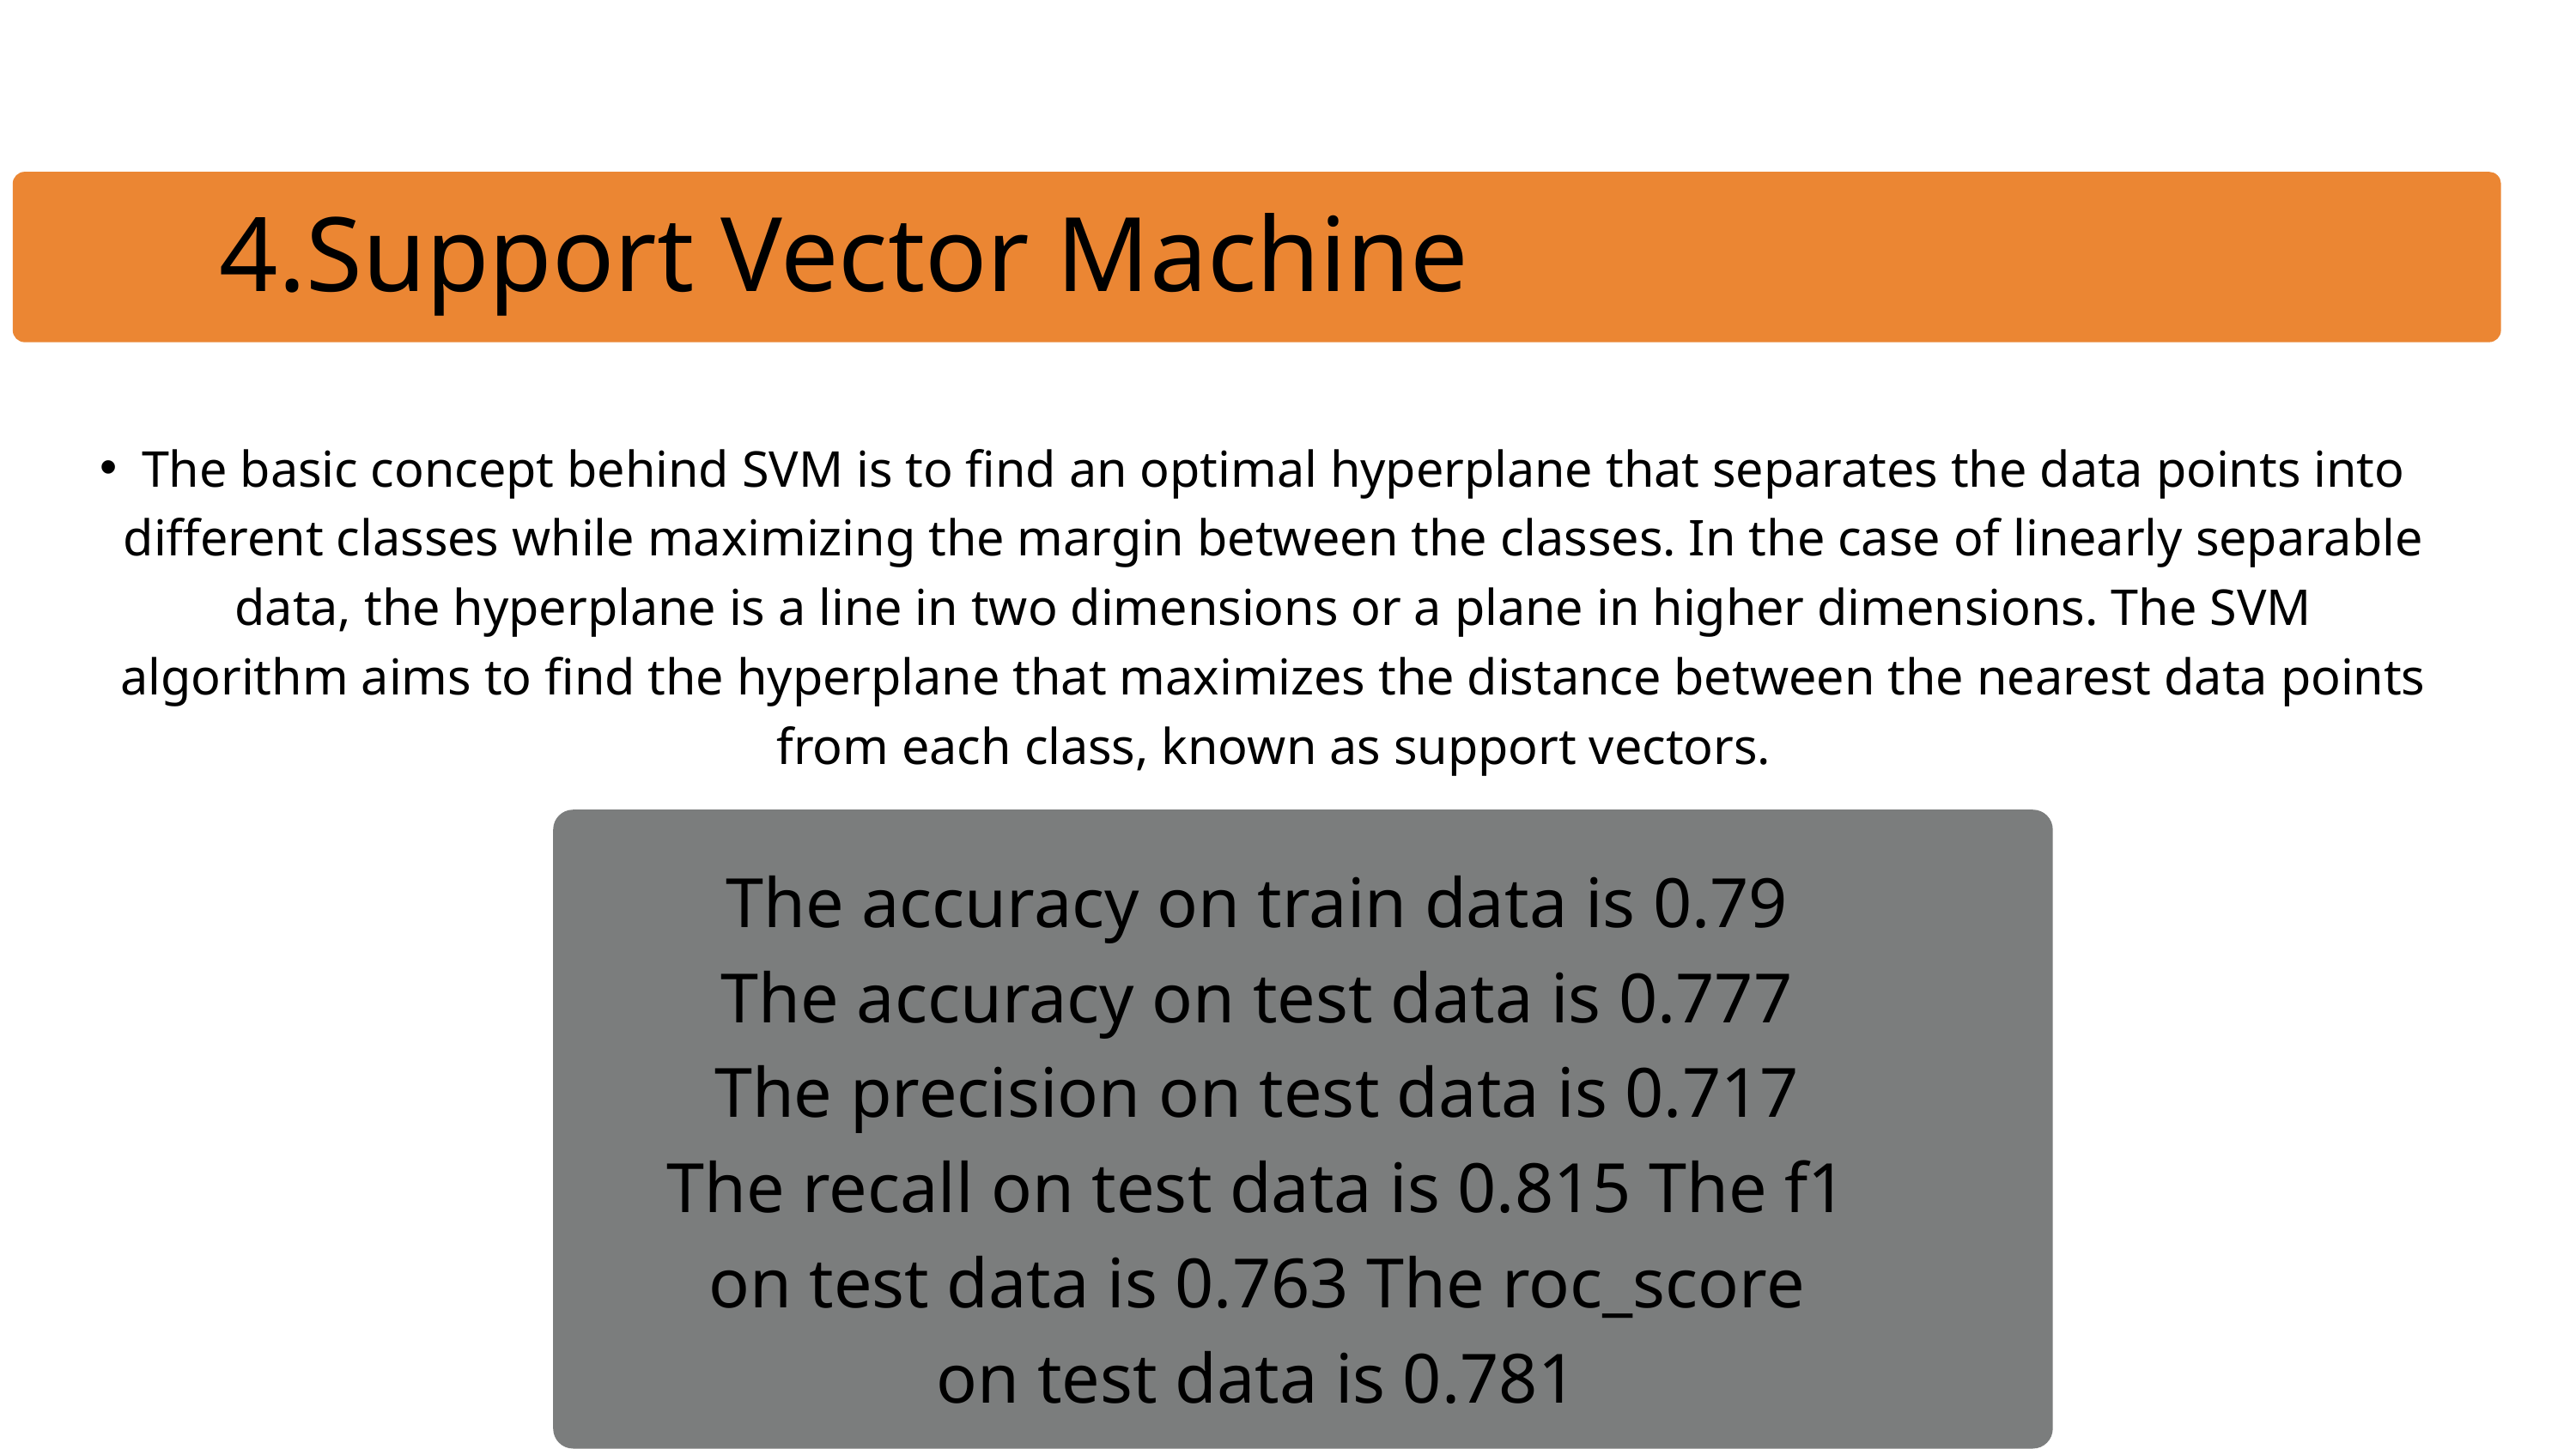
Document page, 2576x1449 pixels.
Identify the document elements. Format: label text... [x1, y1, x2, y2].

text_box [12, 171, 2501, 343]
text_box 4.Support Vector Machine [0, 167, 1668, 600]
text_box The basic concept behind SVM is to find an optimal hyperplane that separates the data points into different classes while maximizing the margin between the classes. In the case of linearly separable data, the hyperplane is a line in two dimensions or a plane in higher dimensions. The SVM algorithm aims to find the hyperplane that maximizes the distance between the nearest data points from each class, known as support vectors. [32, 358, 2432, 844]
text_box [552, 809, 2053, 1449]
